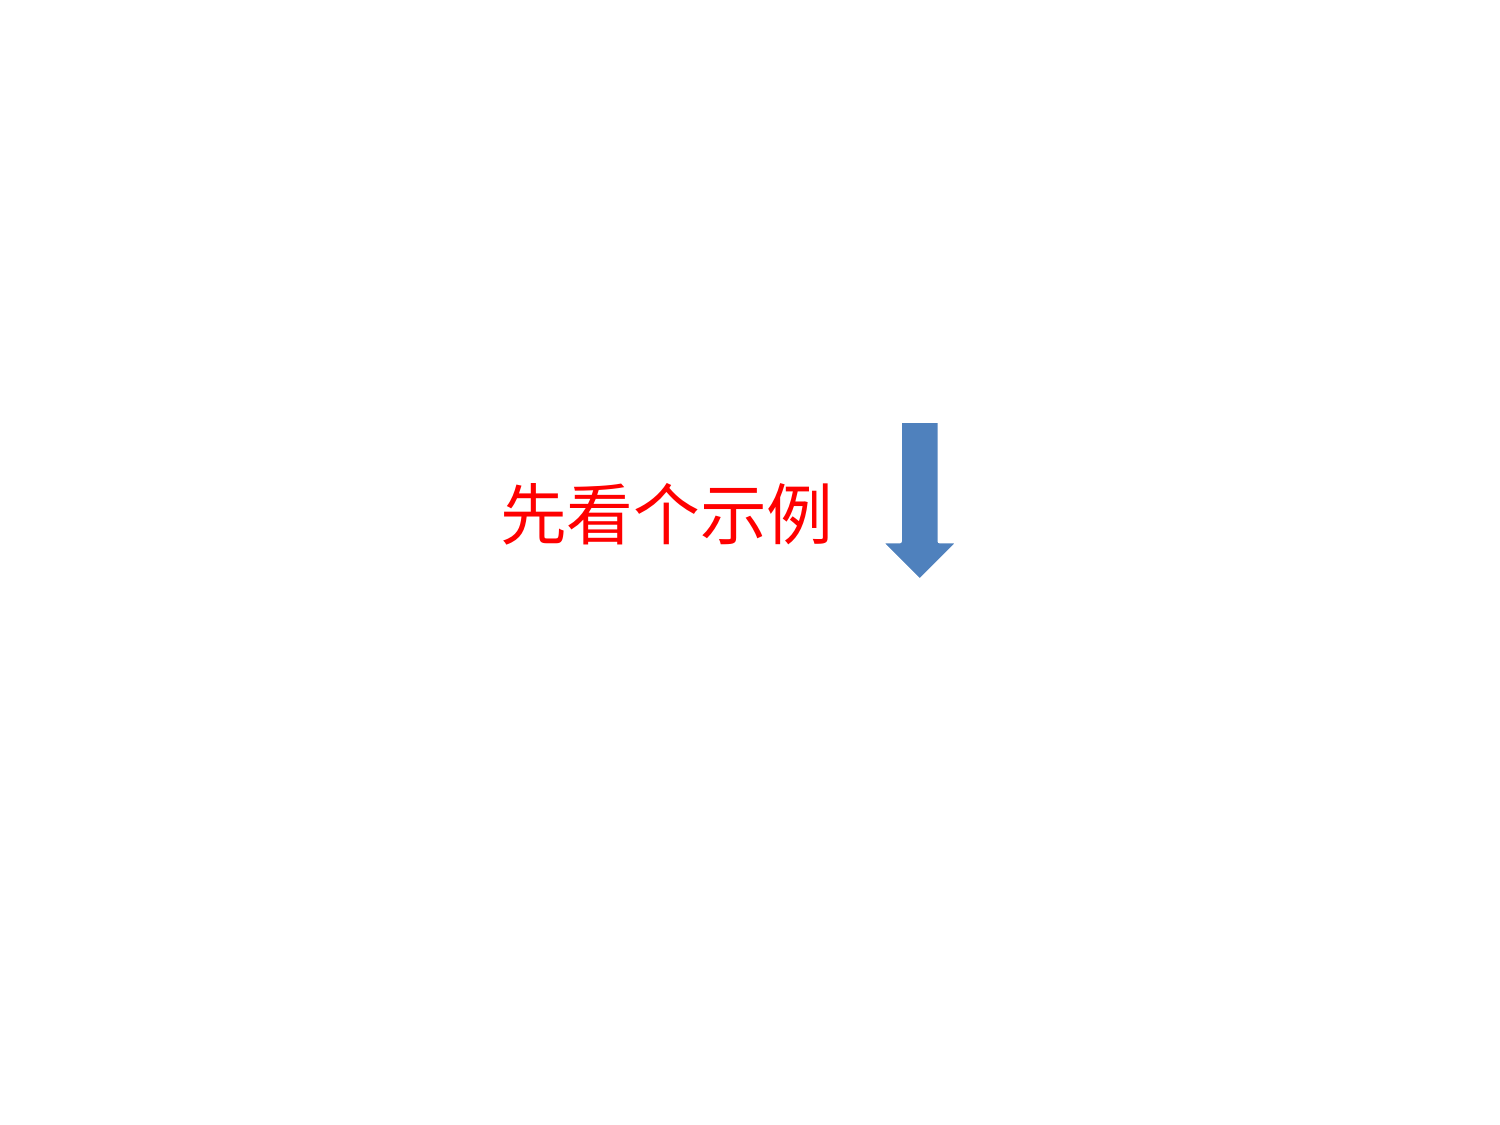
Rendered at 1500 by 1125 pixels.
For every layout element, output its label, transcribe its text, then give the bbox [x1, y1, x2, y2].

text_box [877, 418, 962, 584]
list 先看个示例 [371, 465, 963, 596]
